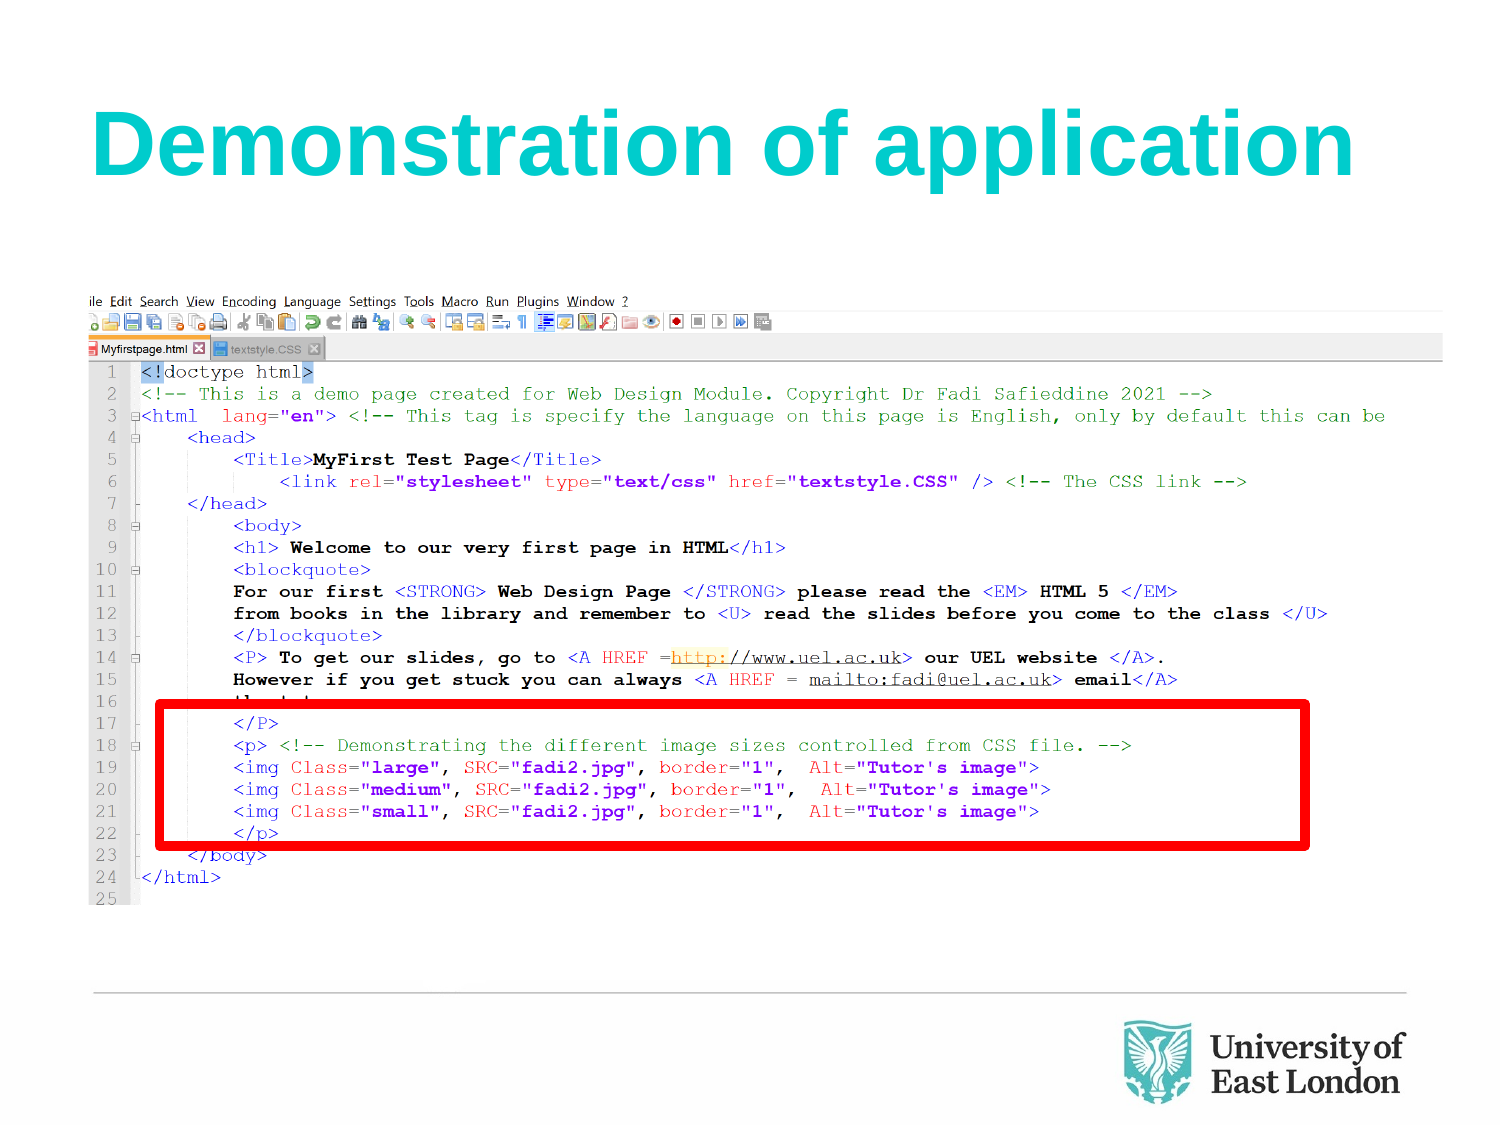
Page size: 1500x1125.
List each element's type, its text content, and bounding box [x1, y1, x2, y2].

picture [88, 290, 1443, 906]
picture [0, 980, 1500, 1125]
title Demonstration of application [75, 45, 1425, 233]
